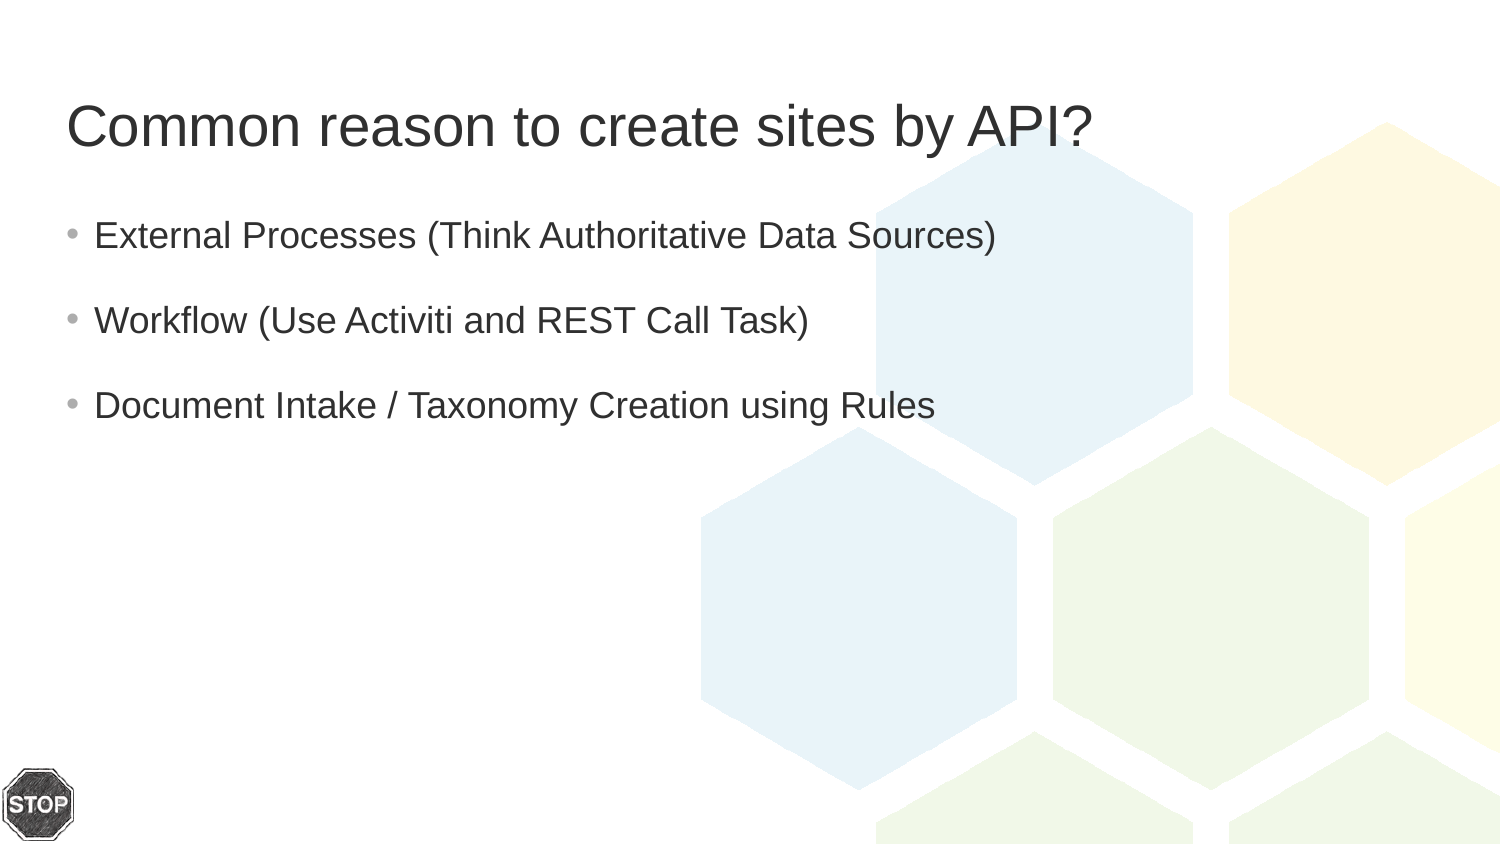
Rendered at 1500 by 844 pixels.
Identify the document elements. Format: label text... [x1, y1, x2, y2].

picture [0, 0, 1500, 844]
list External Processes (Think Authoritative Data Sources) Workflow (Use Activiti and REST Call Task) Document Intake / Taxonomy Creation using Rules [51, 189, 1449, 750]
title Common reason to create sites by API? [51, 72, 1449, 167]
